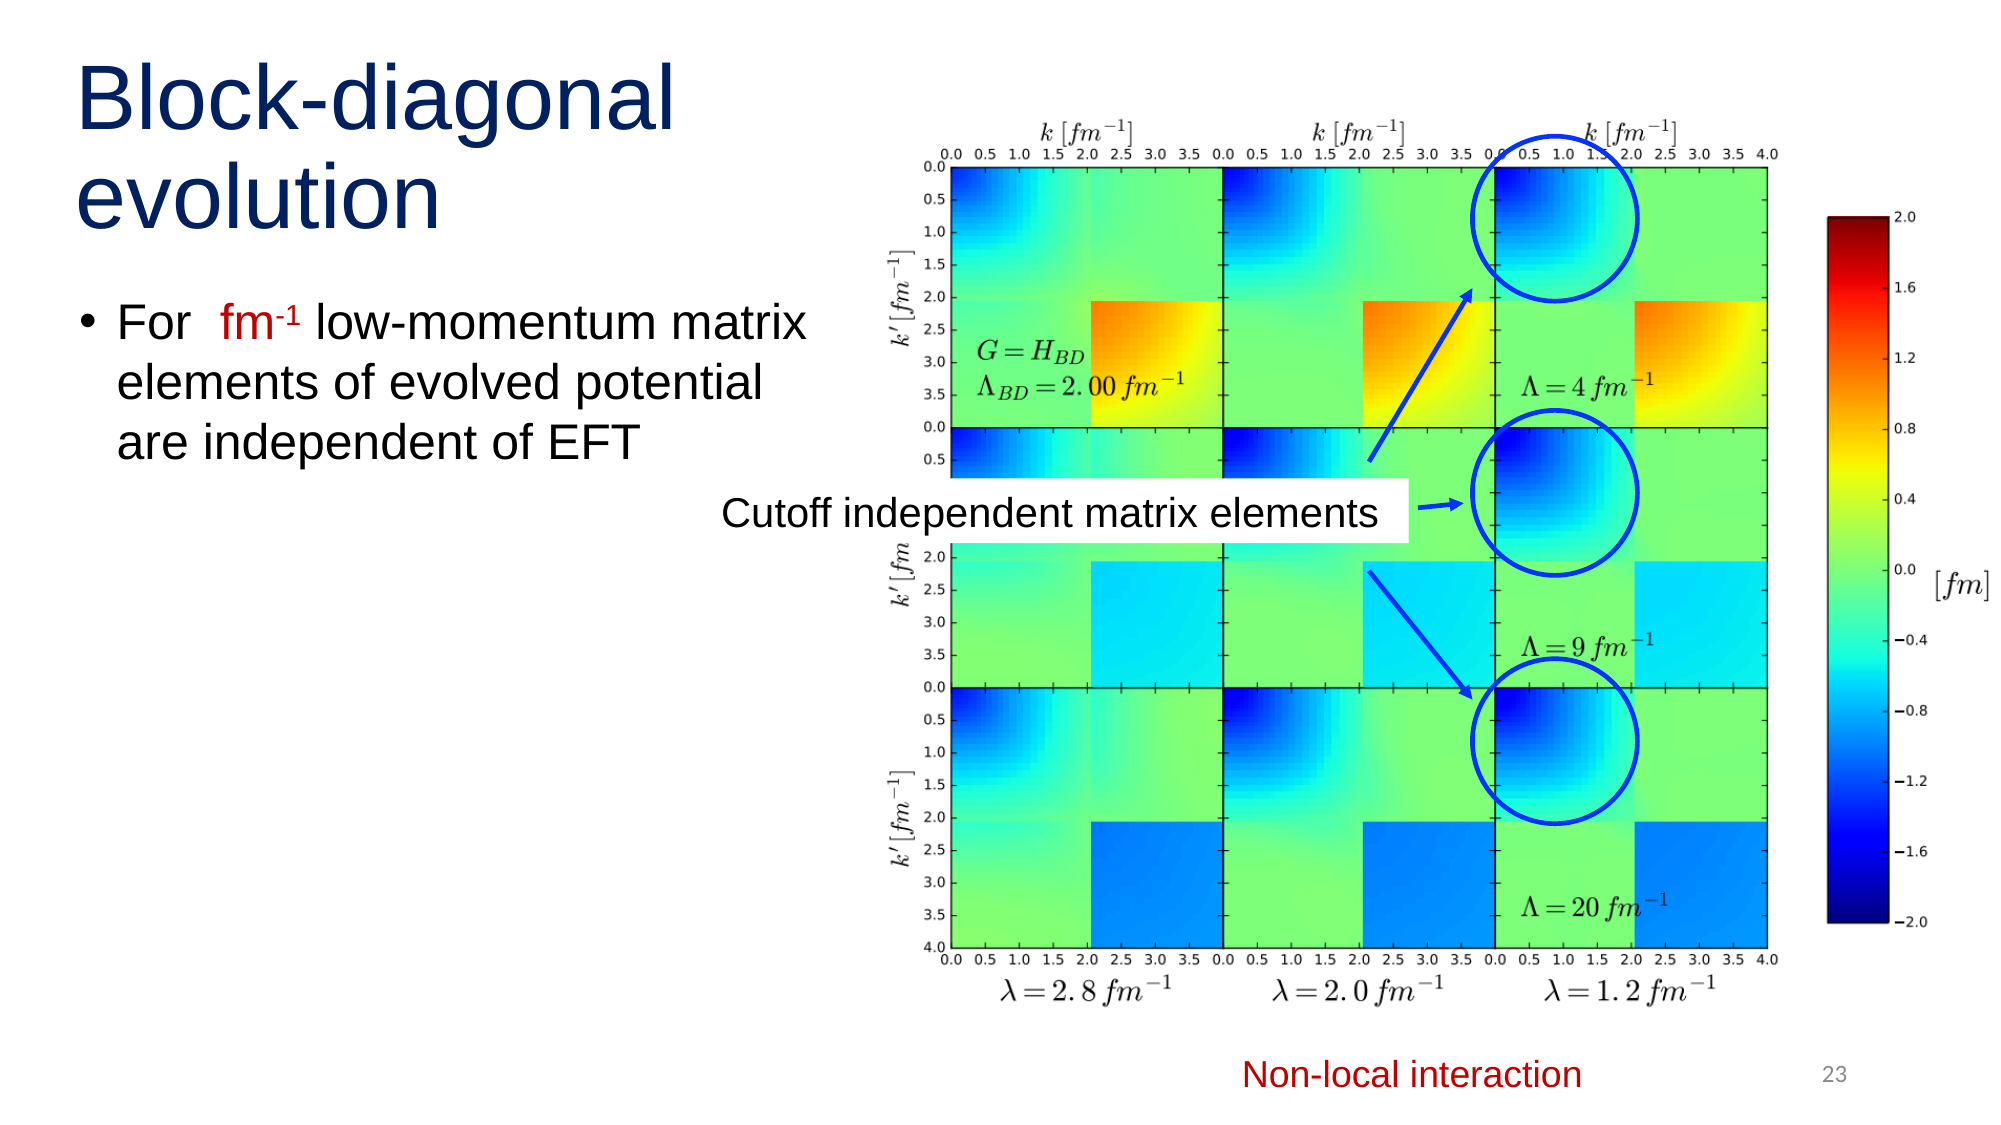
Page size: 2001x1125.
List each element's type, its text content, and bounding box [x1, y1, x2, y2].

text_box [1368, 570, 1473, 700]
slide_number 23 [1598, 1042, 1863, 1103]
picture [877, 109, 2000, 1016]
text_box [1417, 503, 1464, 508]
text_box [1368, 288, 1473, 462]
text_box Cutoff independent matrix elements [706, 478, 877, 544]
text_box Non-local interaction [1227, 1042, 1598, 1103]
text_box Block-diagonal evolution [60, 16, 875, 283]
